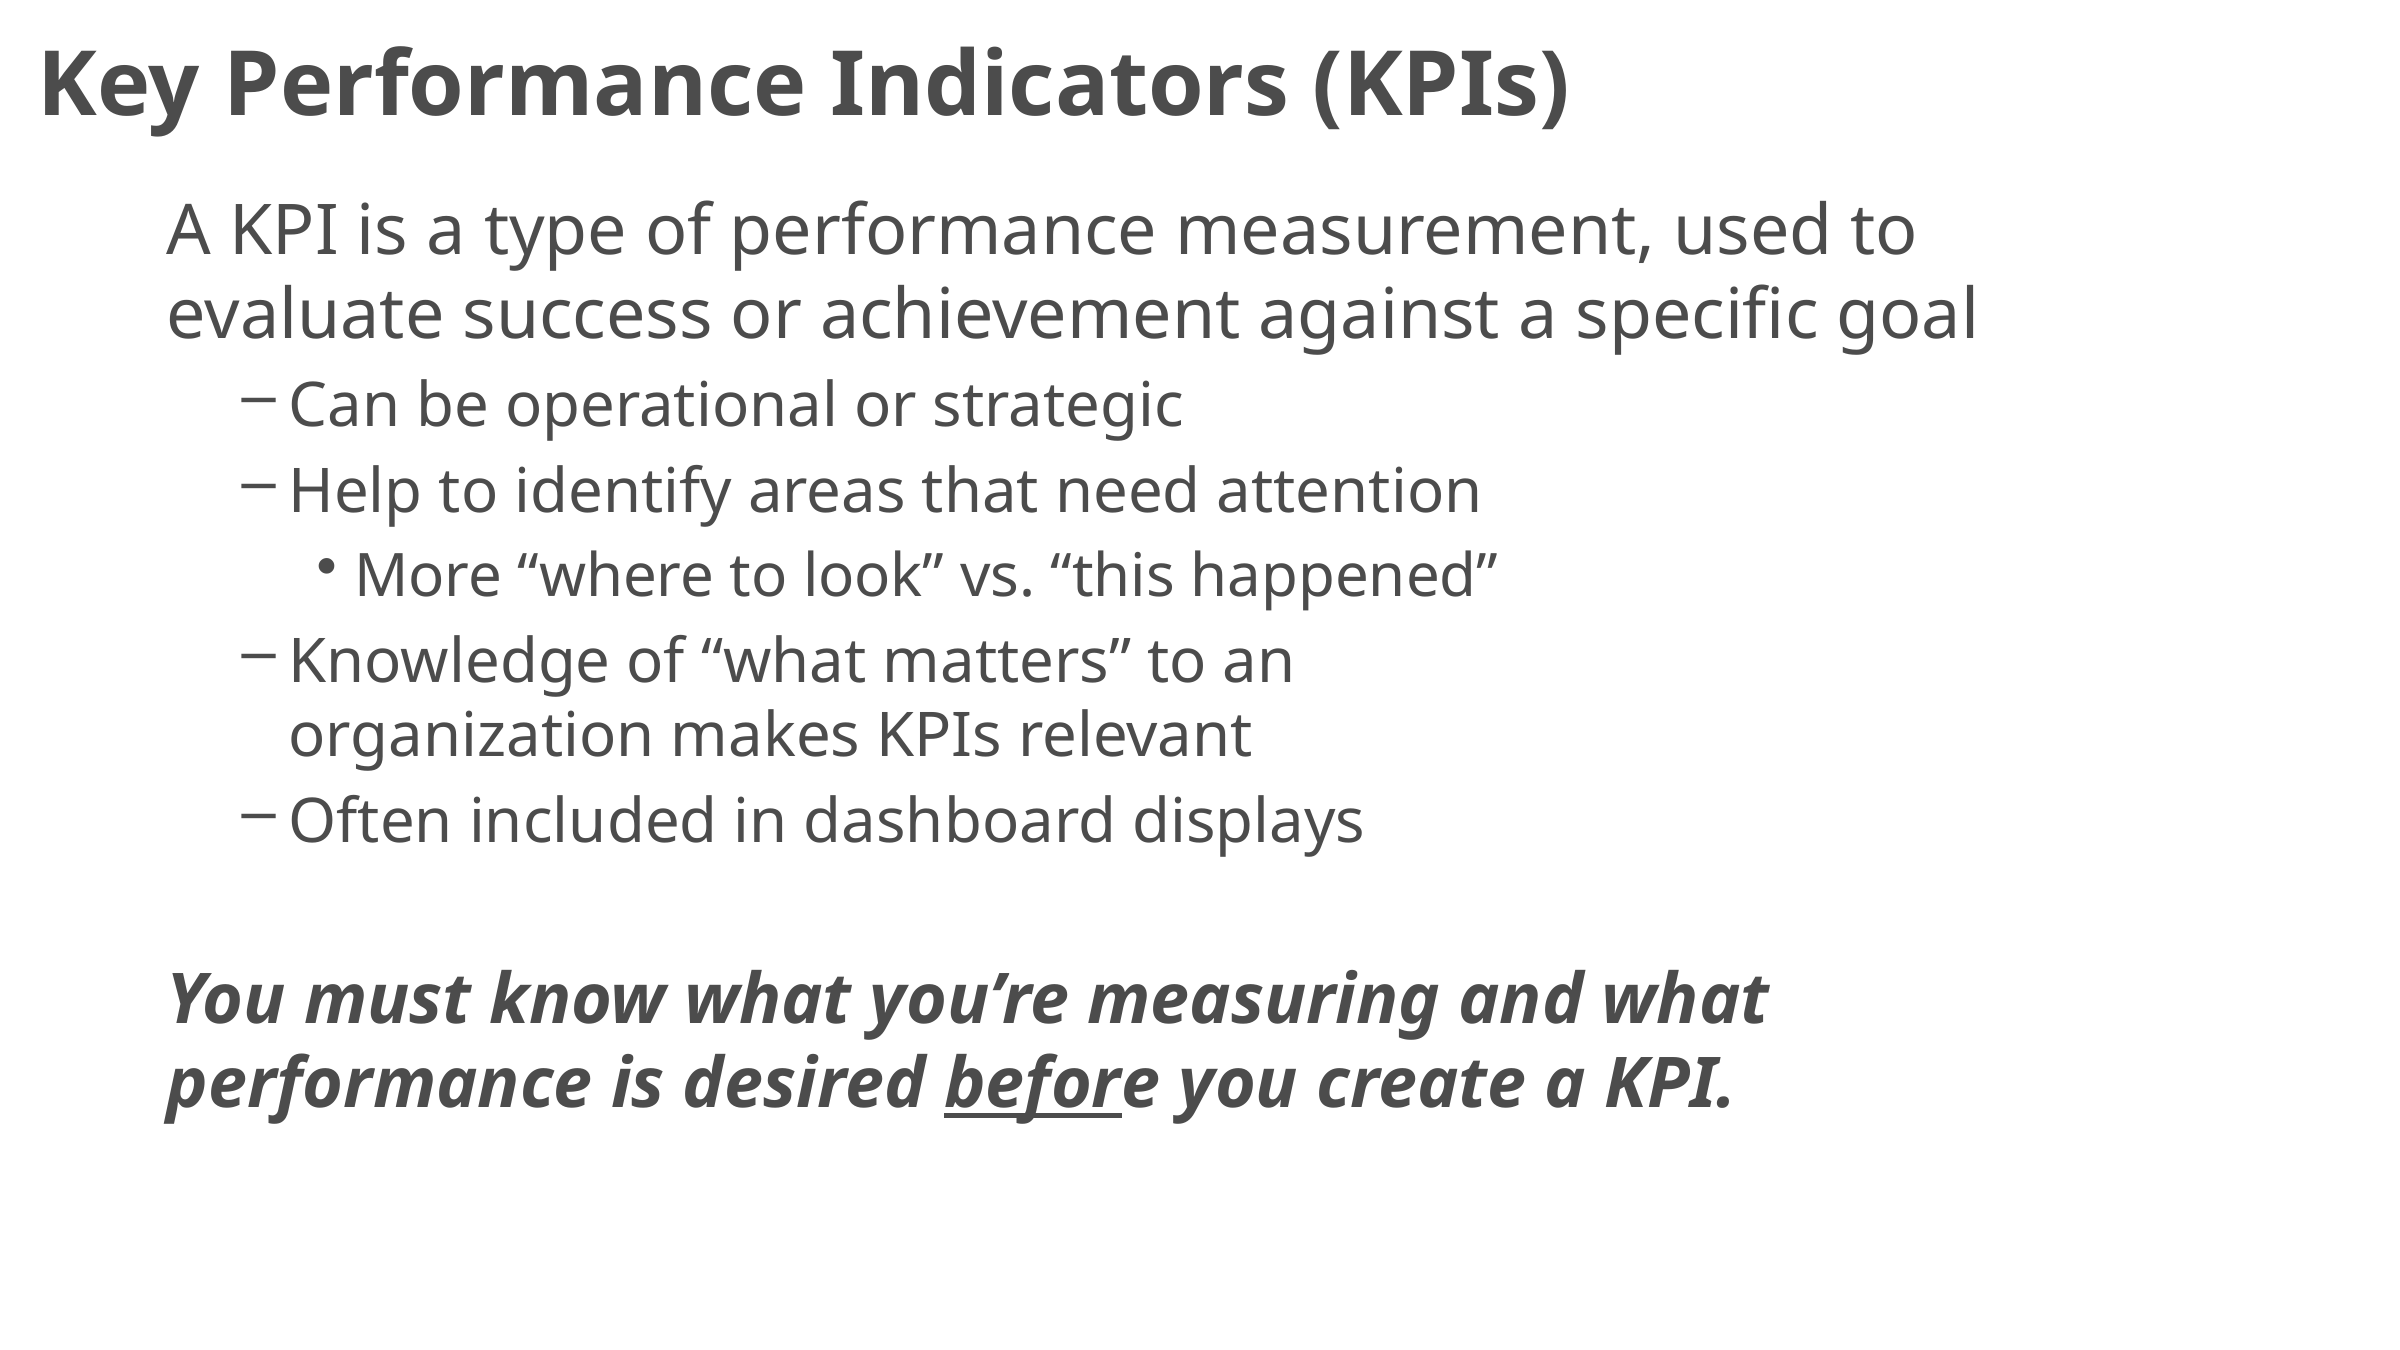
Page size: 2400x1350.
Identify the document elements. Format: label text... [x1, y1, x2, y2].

text_box A KPI is a type of performance measurement, used to evaluate success or achievement against a specific goal Can be operational or strategic Help to identify areas that need attention More “where to look” vs. “this happened” Knowledge of “what matters” to an organization makes KPIs relevant Often included in dashboard displays You must know what you’re measuring and what performance is desired before you create a KPI. [151, 176, 2206, 1312]
text_box Key Performance Indicators (KPIs) [23, 18, 1660, 118]
